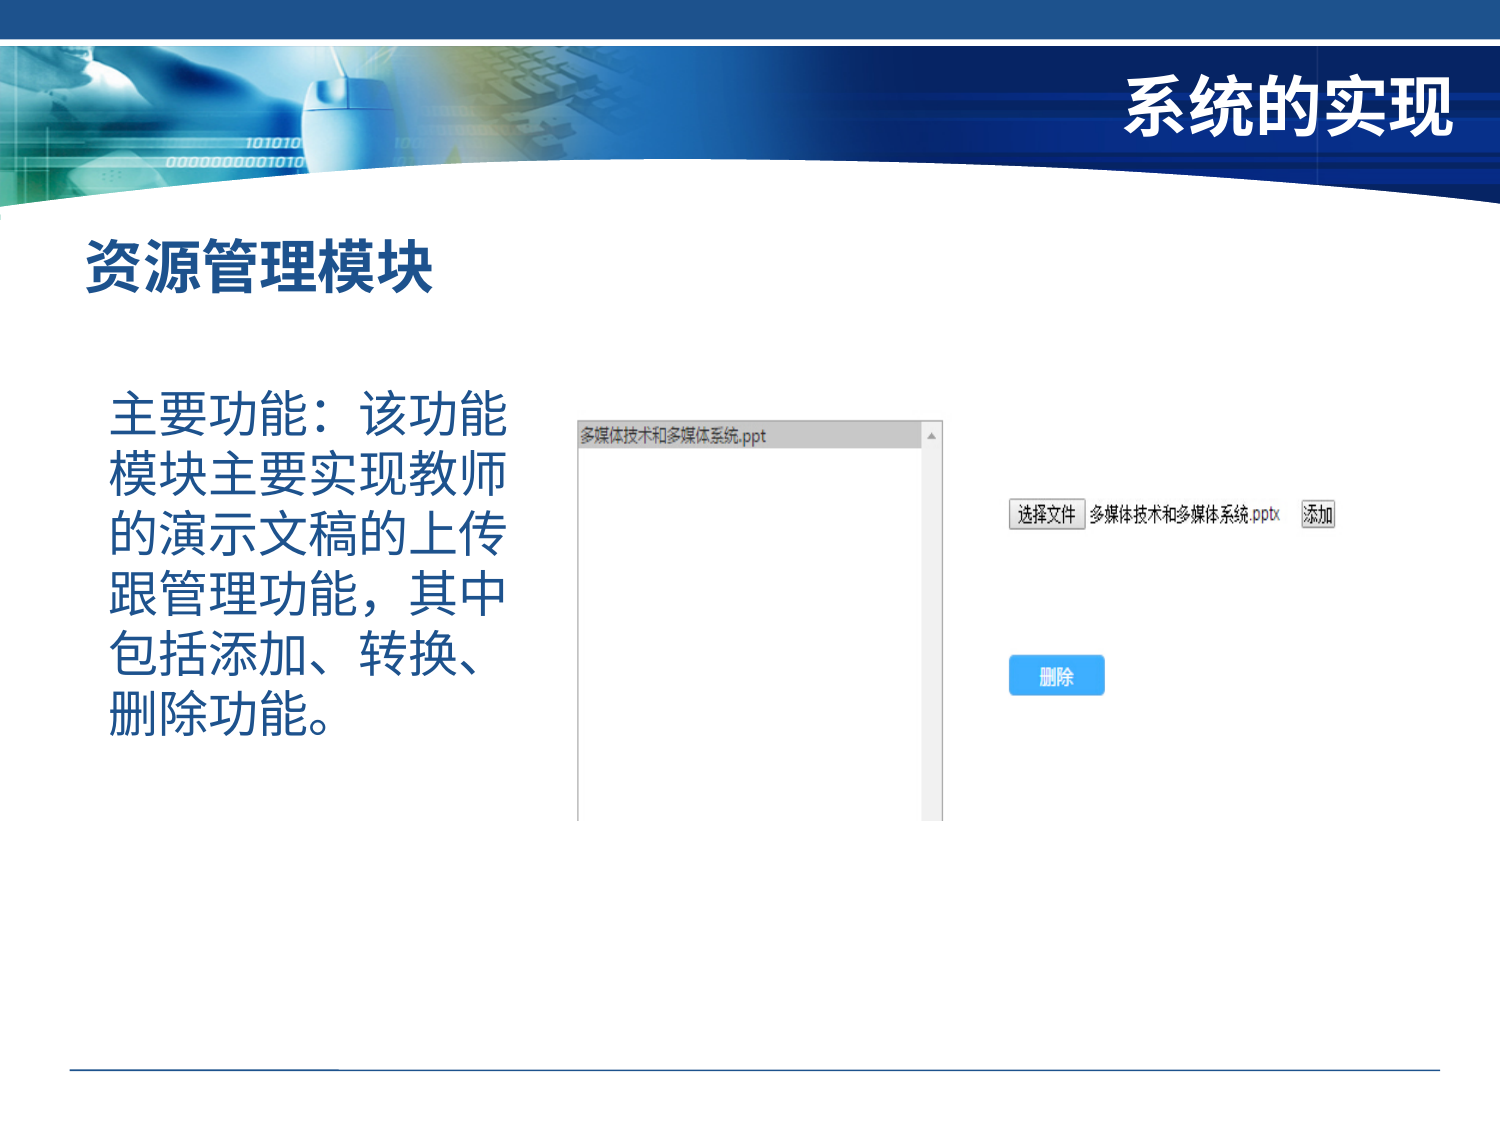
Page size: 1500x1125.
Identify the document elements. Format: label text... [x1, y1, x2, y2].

title 系统的实现 [182, 54, 1471, 155]
picture [0, 46, 1500, 206]
text_box 主要功能：该功能模块主要实现教师的演示文稿的上传跟管理功能，其中包括添加、转换、删除功能。 [93, 374, 540, 750]
text_box 资源管理模块 [70, 222, 680, 317]
picture [538, 386, 1419, 821]
